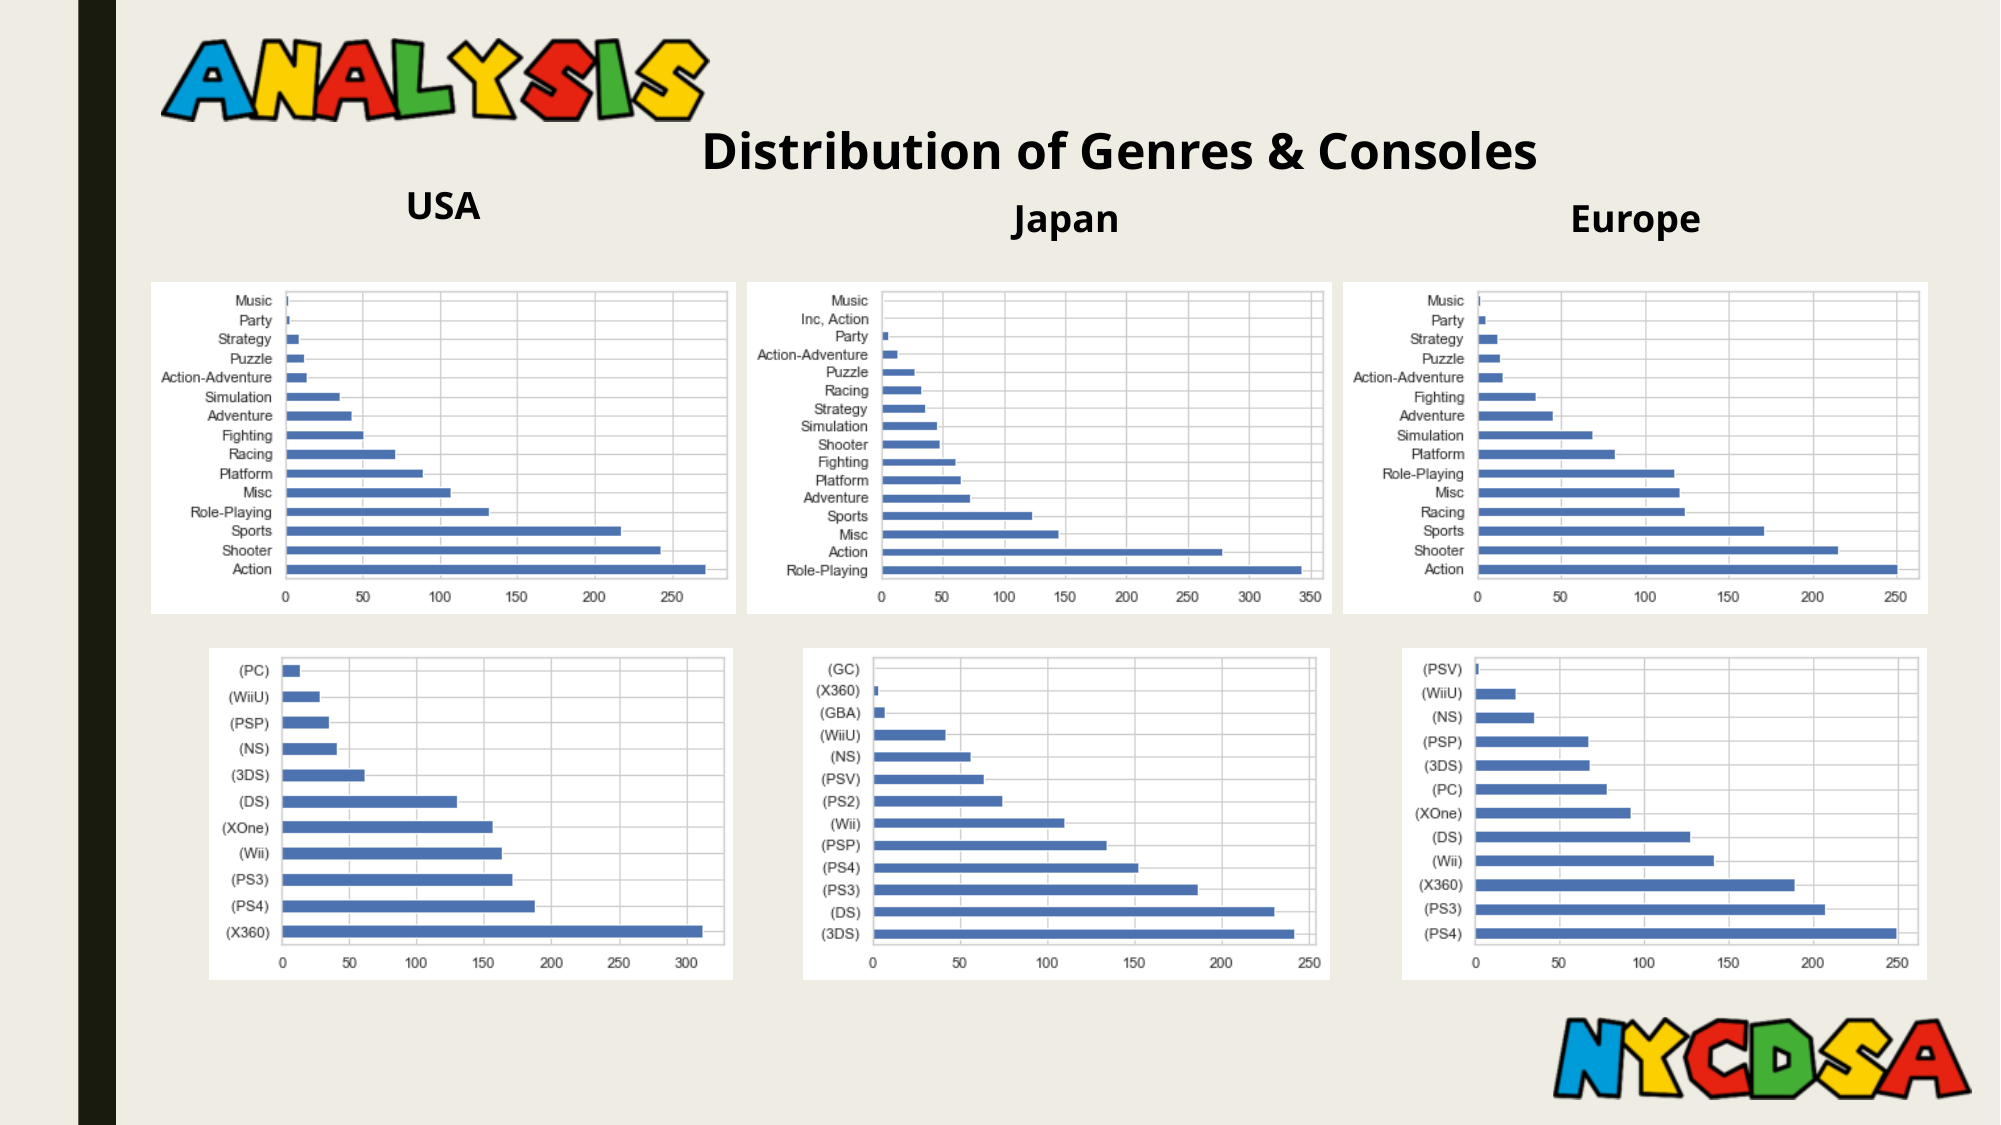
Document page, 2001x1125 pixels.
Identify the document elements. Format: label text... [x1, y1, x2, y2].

picture [150, 282, 736, 614]
picture [1553, 1017, 1972, 1100]
text_box Distribution of Genres & Consoles [686, 112, 1554, 188]
text_box Japan [998, 188, 1135, 248]
picture [1402, 648, 1927, 980]
picture [209, 648, 733, 980]
picture [1343, 282, 1928, 614]
picture [161, 38, 710, 122]
text_box Europe [1555, 188, 1717, 248]
picture [747, 282, 1332, 614]
picture [803, 648, 1330, 980]
text_box USA [390, 174, 496, 235]
